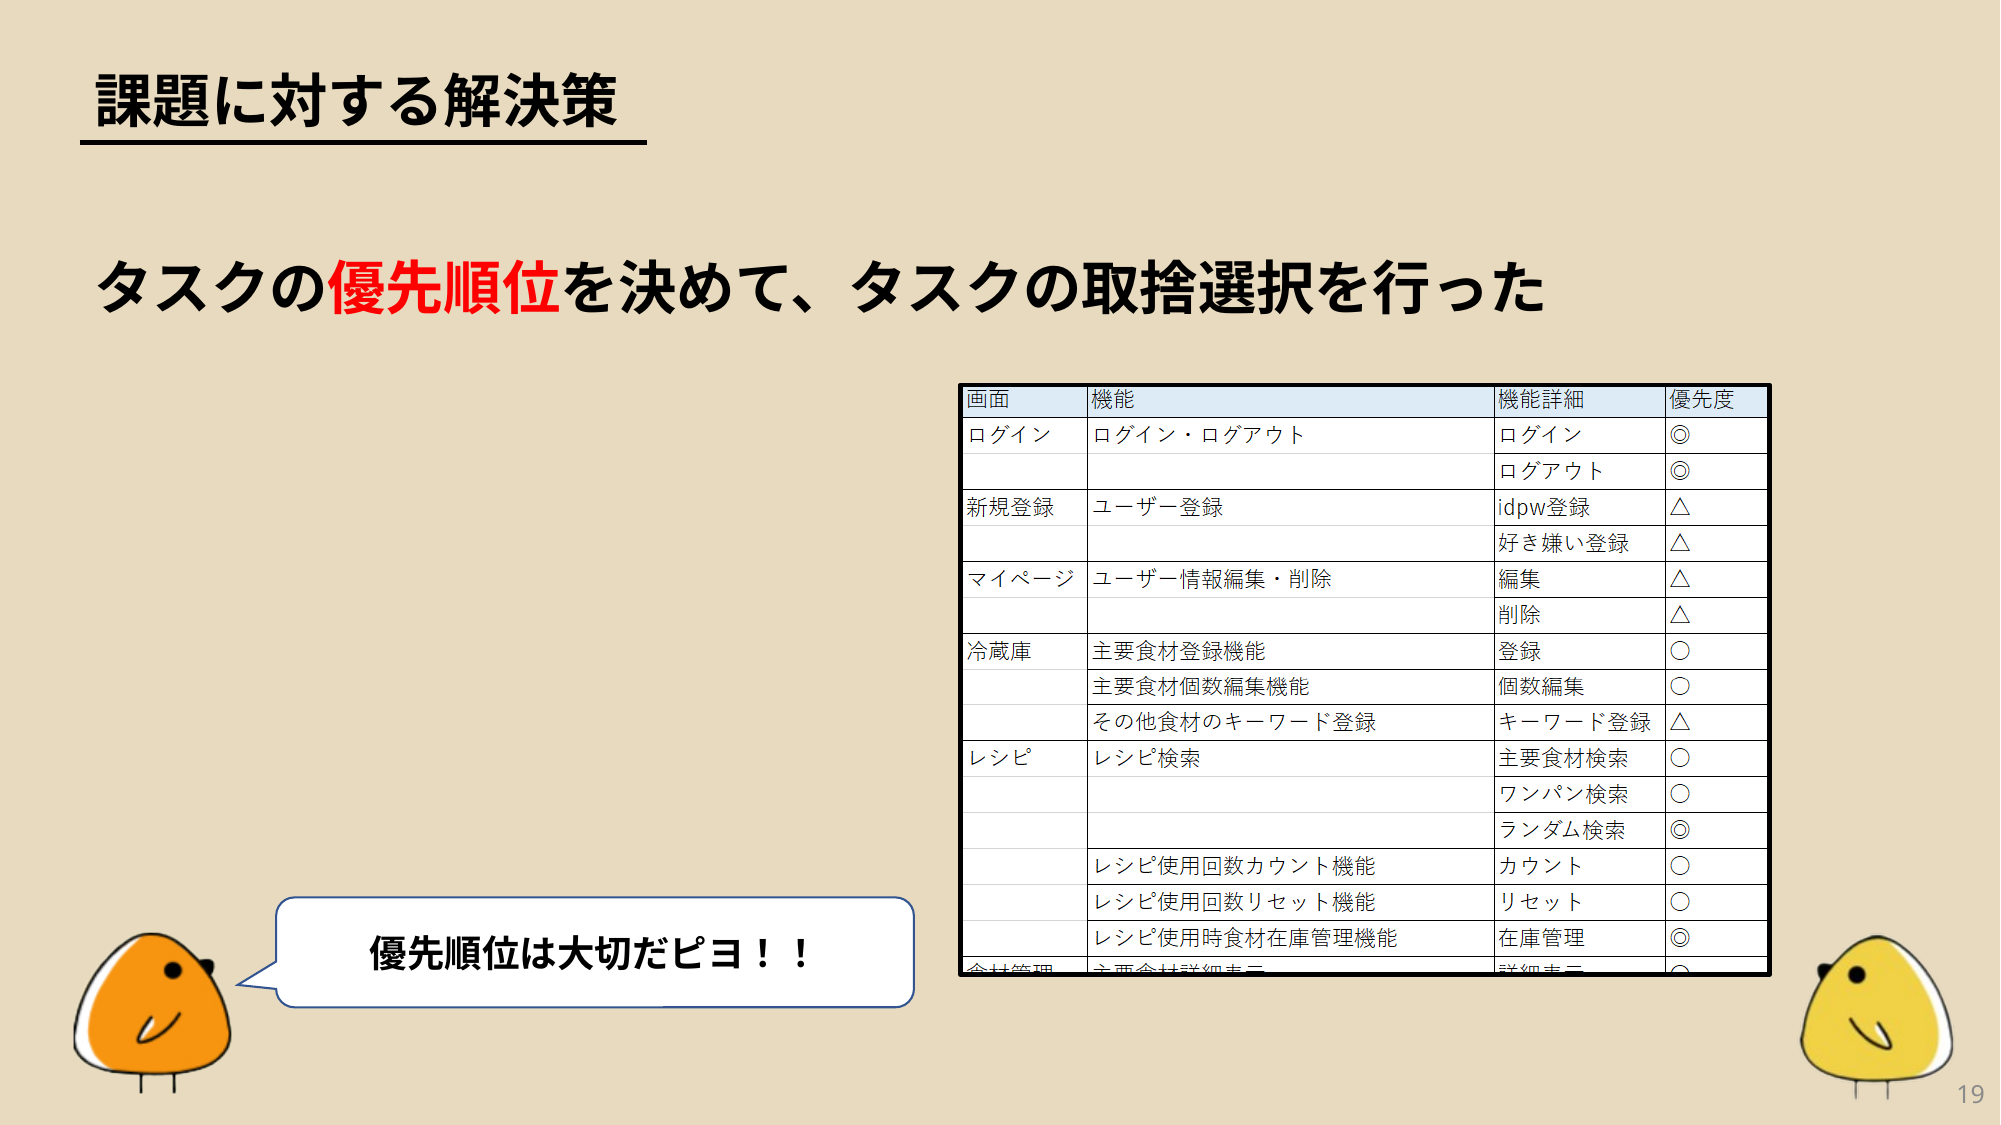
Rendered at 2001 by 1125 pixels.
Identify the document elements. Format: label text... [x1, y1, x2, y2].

picture [962, 387, 1768, 973]
picture [32, 892, 265, 1125]
text_box タスクの優先順位を決めて、タスクの取捨選択を行った [79, 209, 2000, 329]
text_box 課題に対する解決策 [79, 56, 744, 142]
text_box 優先順位は大切だピヨ！！ [234, 896, 915, 1009]
slide_number 19 [1550, 1065, 2000, 1125]
picture [1778, 925, 1968, 1065]
